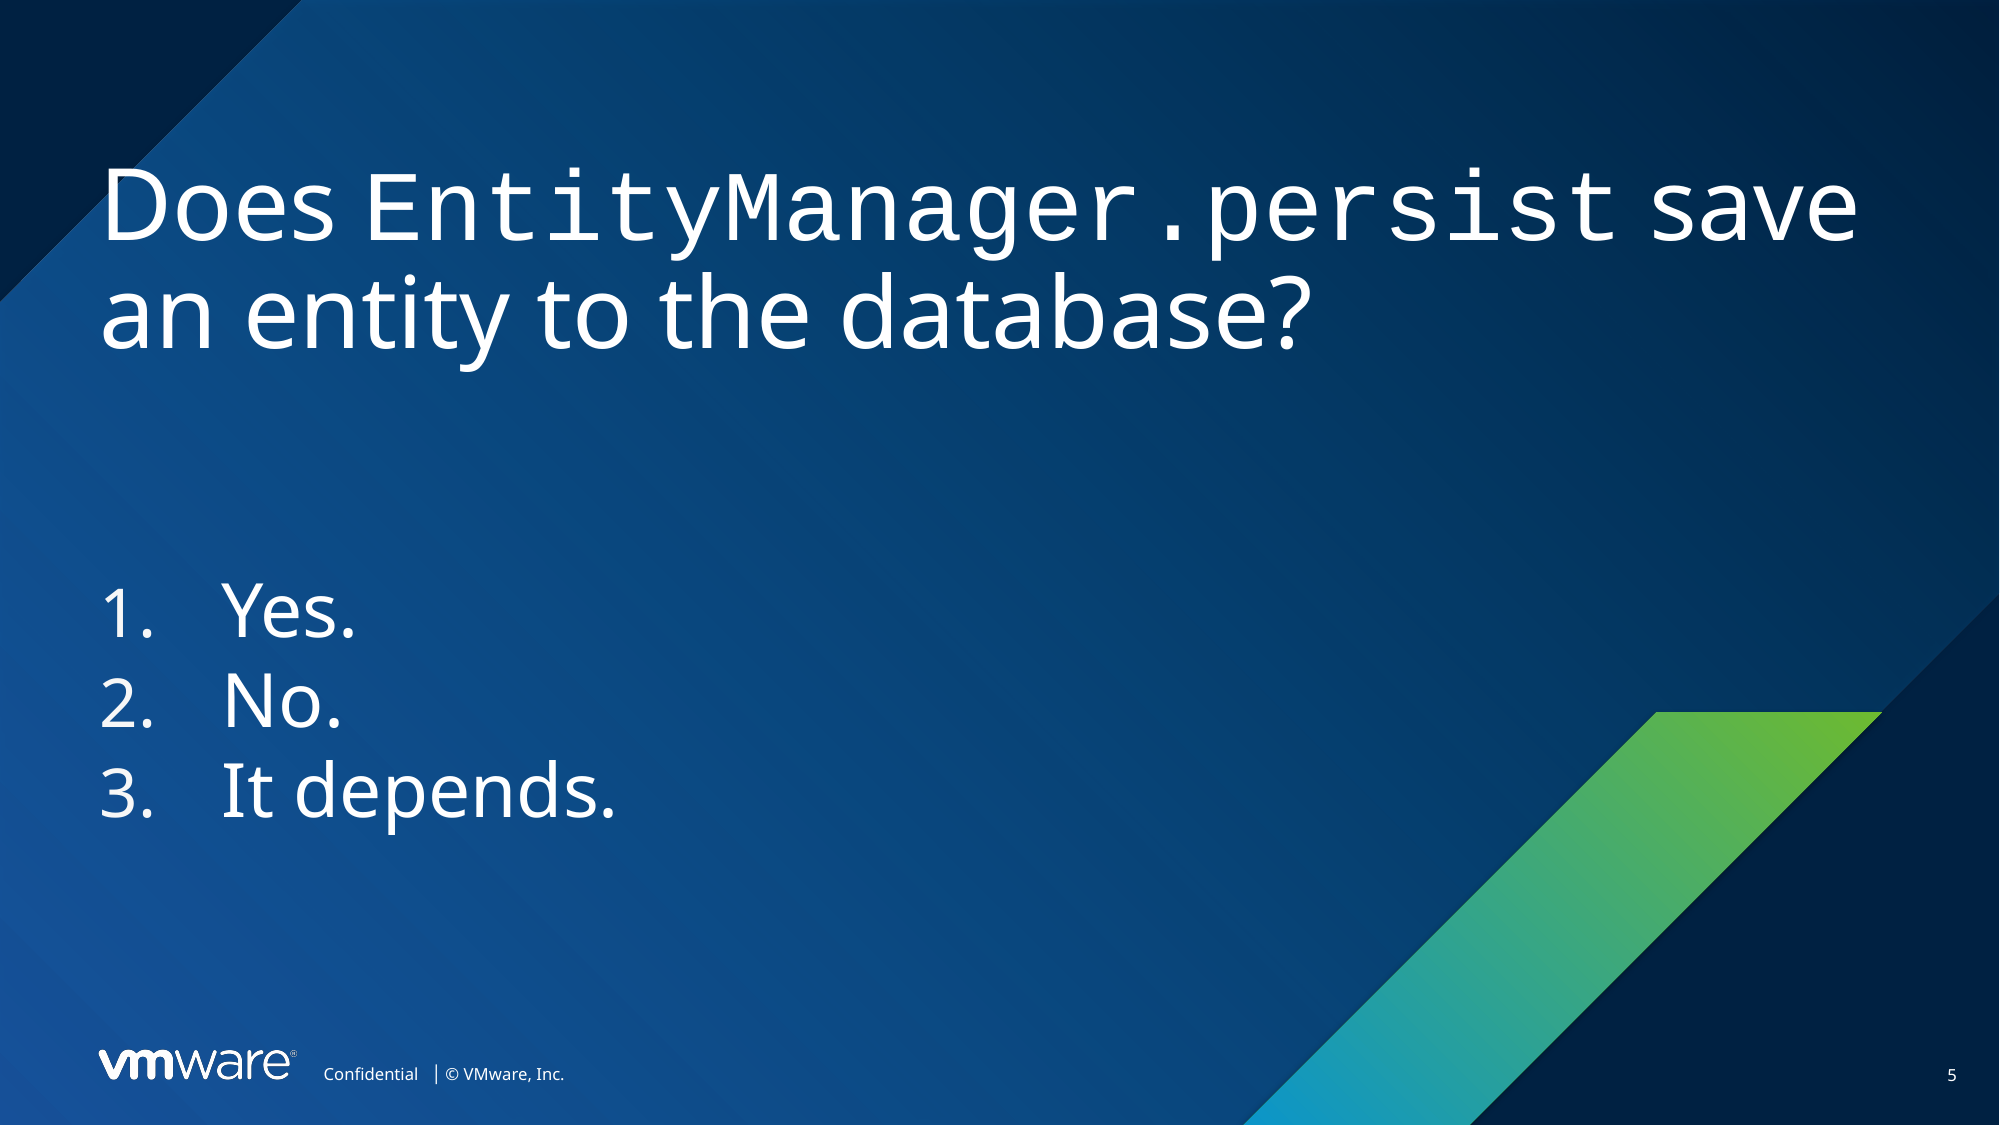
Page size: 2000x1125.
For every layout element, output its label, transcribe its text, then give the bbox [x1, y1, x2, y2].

picture [68, 1019, 321, 1111]
title Does EntityManager.persist save an entity to the database? [99, 153, 1900, 412]
list Yes. No. It depends. [99, 562, 1075, 938]
